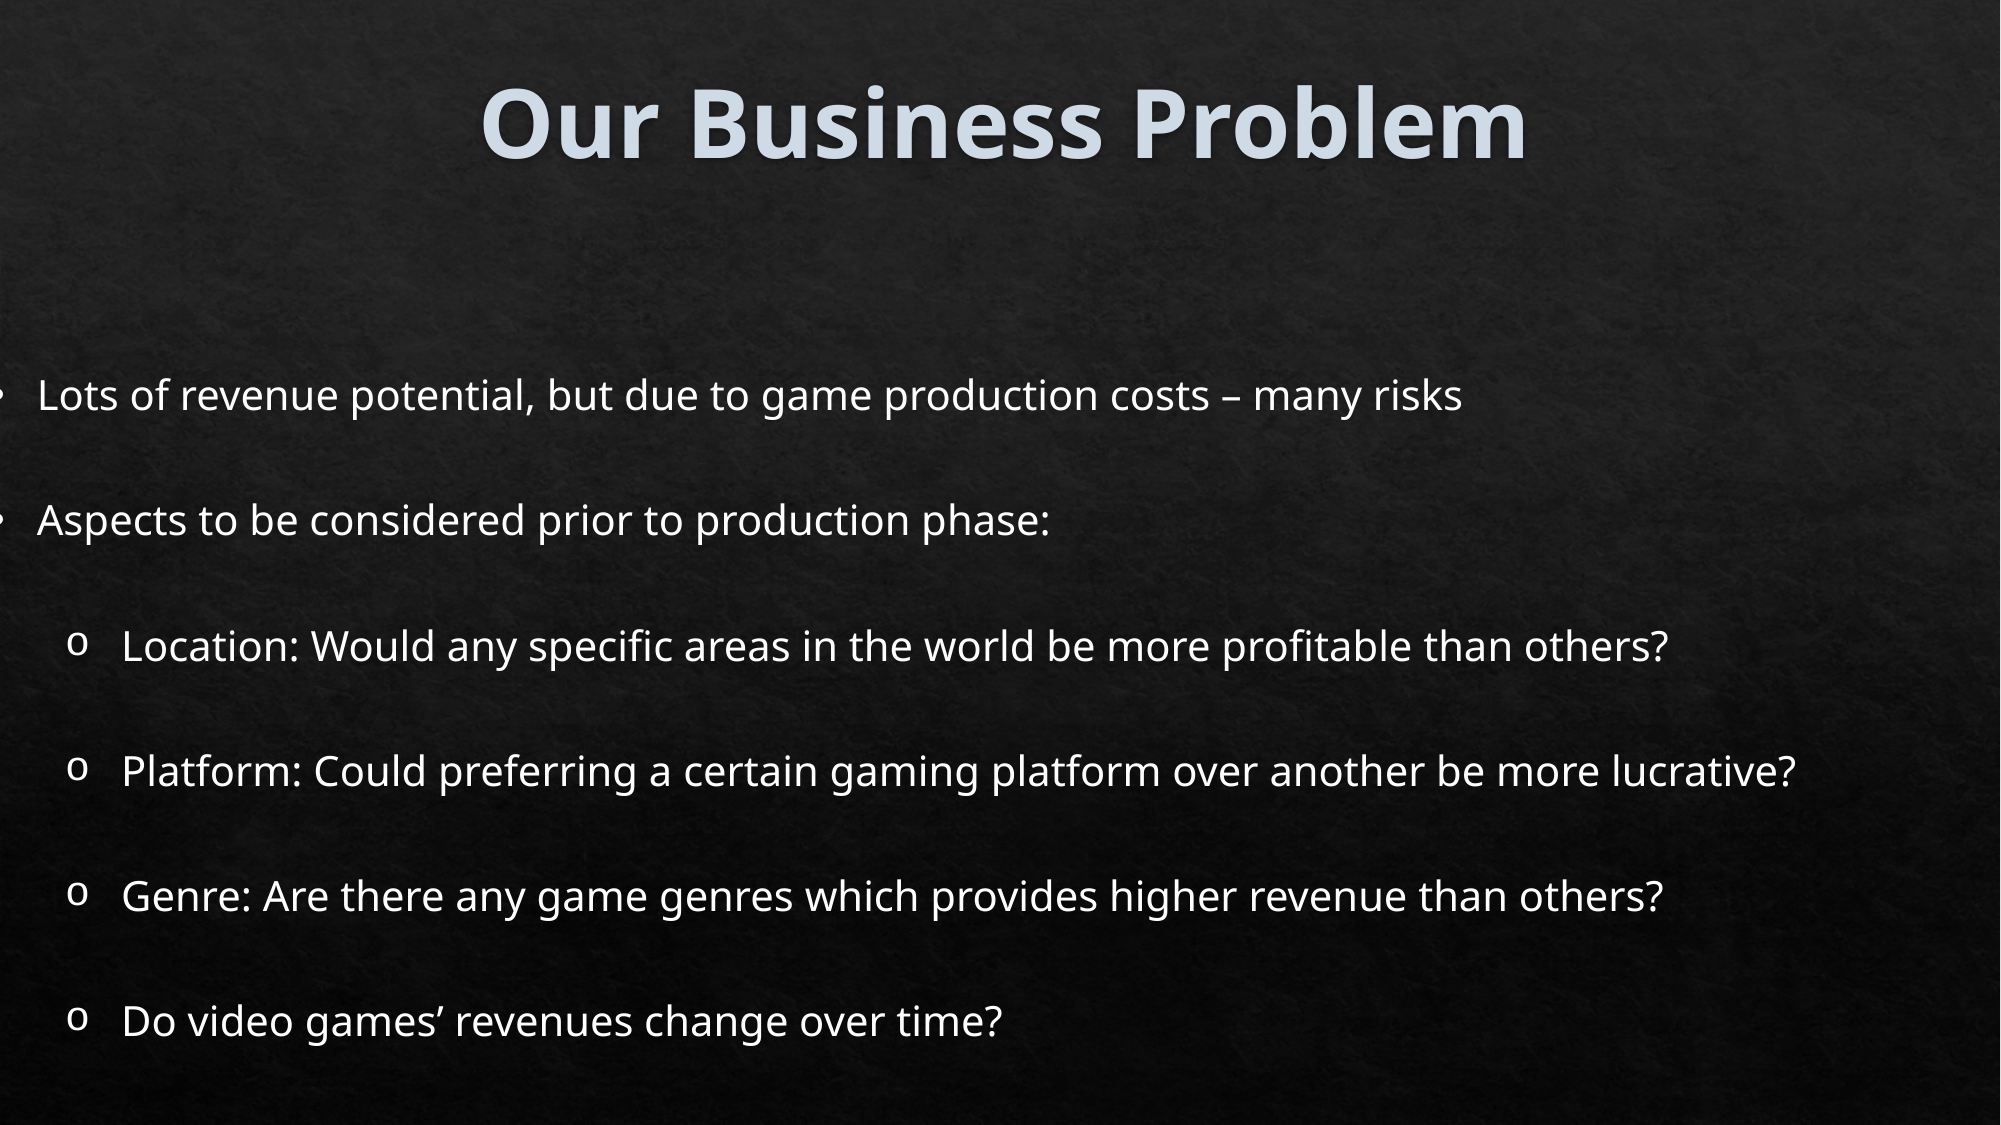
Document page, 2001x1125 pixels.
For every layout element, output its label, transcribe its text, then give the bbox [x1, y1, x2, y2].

title Our Business Problem [155, 24, 1855, 231]
text_box Lots of revenue potential, but due to game production costs – many risks Aspects to be considered prior to production phase: Location: Would any specific areas in the world be more profitable than others? Platform: Could preferring a certain gaming platform over another be more lucrative? Genre: Are there any game genres which provides higher revenue than others? Do video games’ revenues change over time? [0, 286, 1812, 1052]
